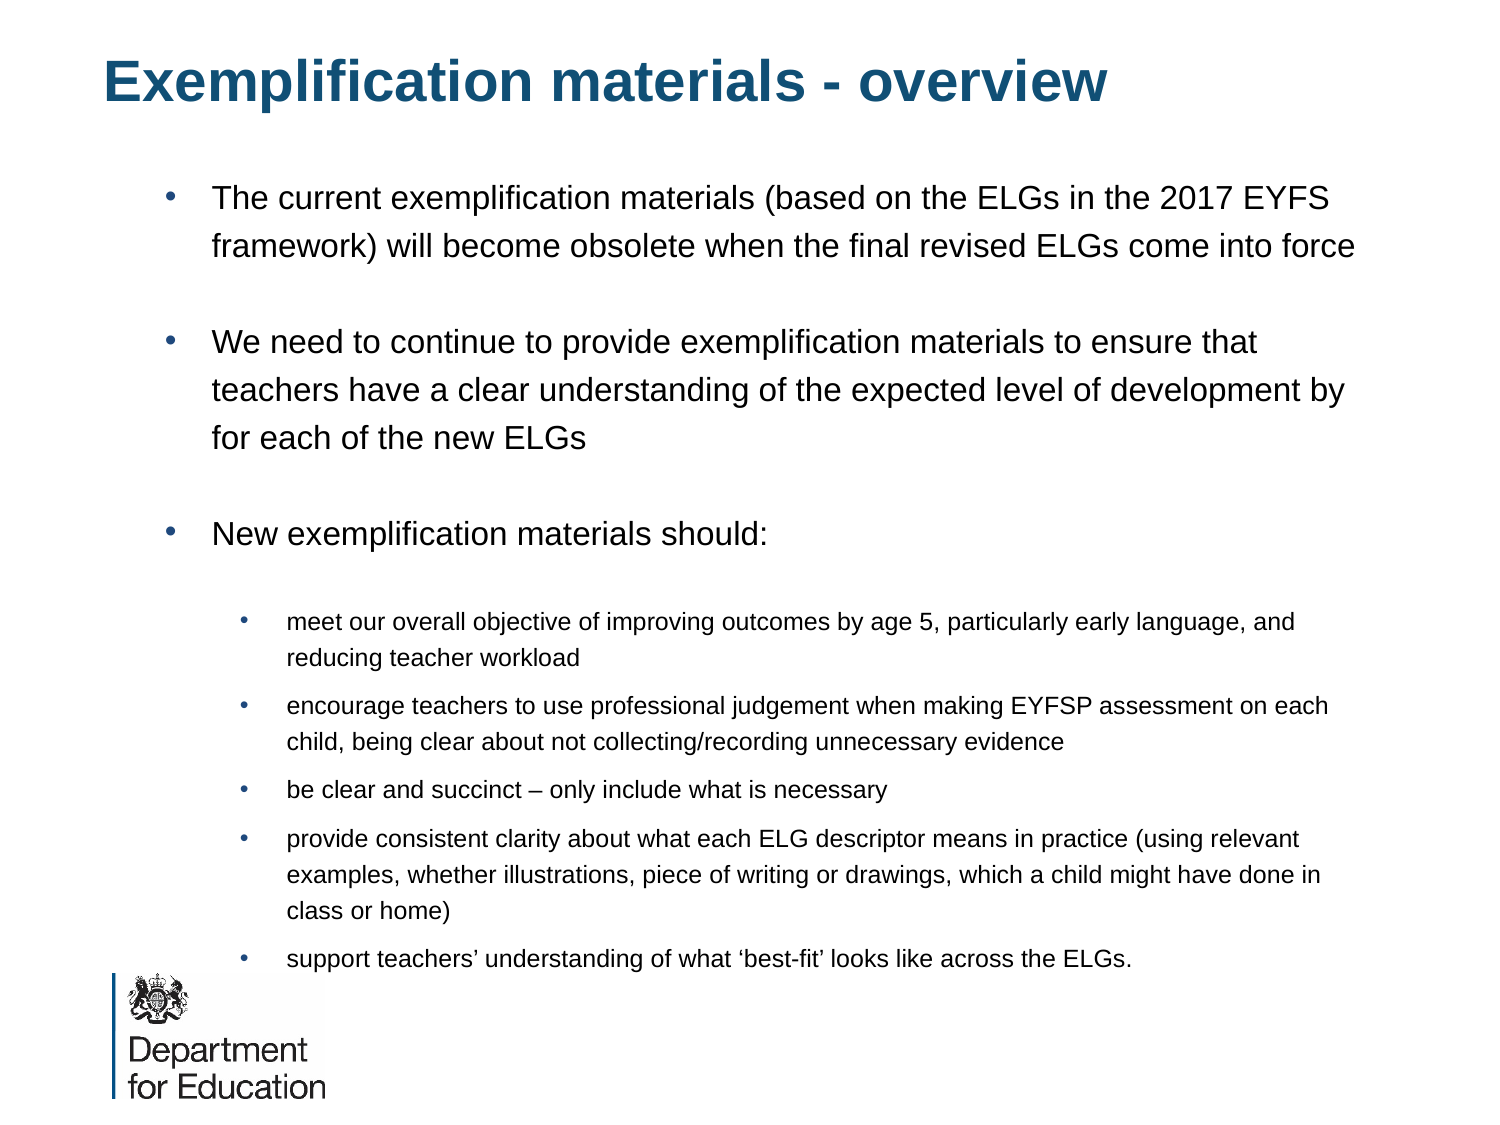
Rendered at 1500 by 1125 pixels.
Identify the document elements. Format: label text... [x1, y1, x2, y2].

picture [112, 973, 325, 1099]
list The current exemplification materials (based on the ELGs in the 2017 EYFS framework) will become obsolete when the final revised ELGs come into force We need to continue to provide exemplification materials to ensure that teachers have a clear understanding of the expected level of development by for each of the new ELGs New exemplification materials should: meet our overall objective of improving outcomes by age 5, particularly early language, and reducing teacher workload encourage teachers to use professional judgement when making EYFSP assessment on each child, being clear about not collecting/recording unnecessary evidence be clear and succinct – only include what is necessary provide consistent clarity about what each ELG descriptor means in practice (using relevant examples, whether illustrations, piece of writing or drawings, which a child might have done in class or home) support teachers’ understanding of what ‘best-fit’ looks like across the ELGs. [112, 160, 1388, 929]
text_box Exemplification materials - overview [88, 19, 1453, 138]
